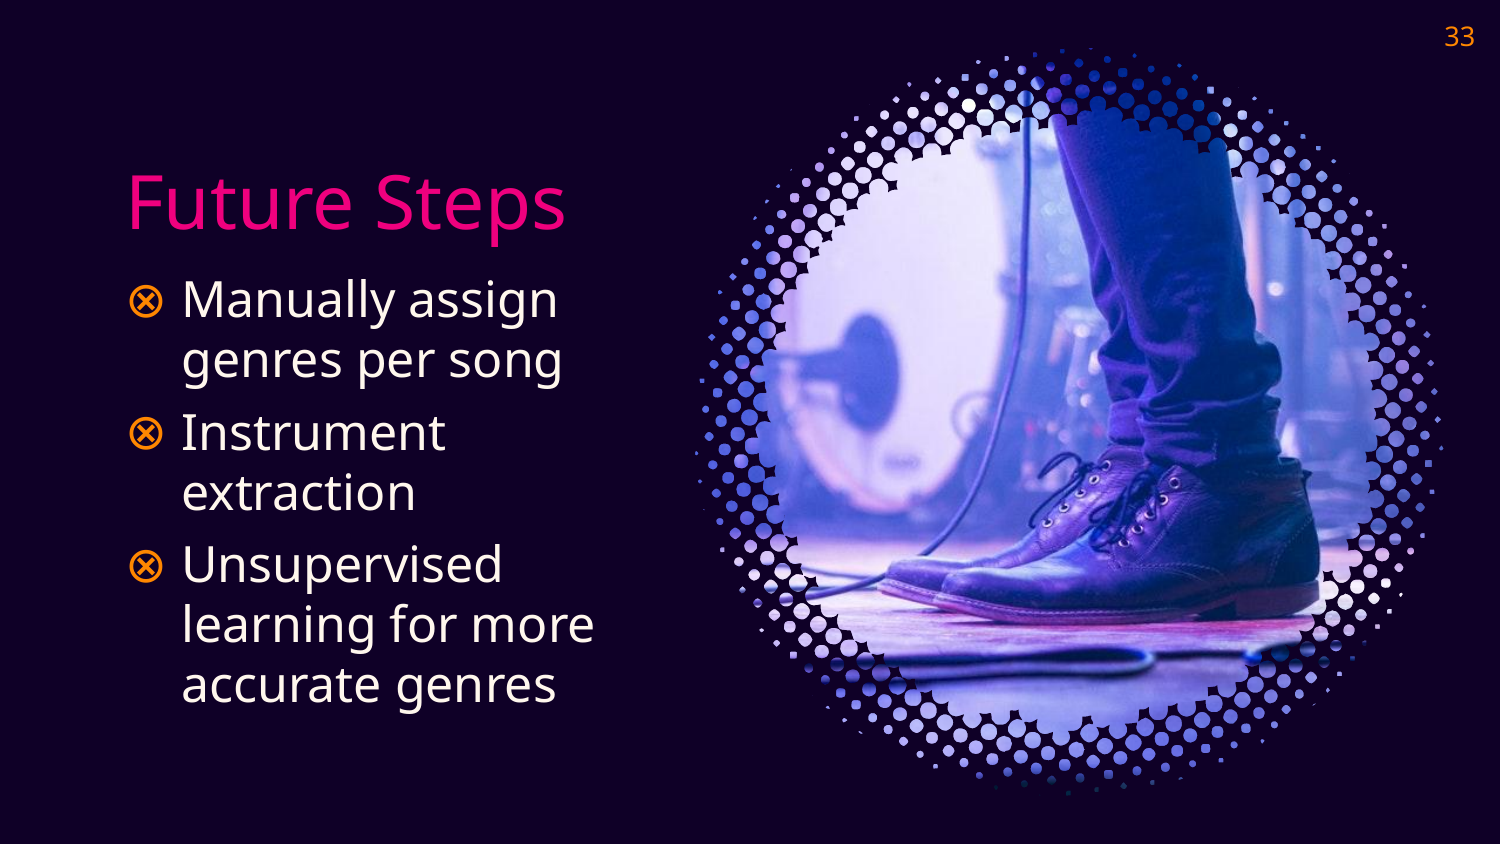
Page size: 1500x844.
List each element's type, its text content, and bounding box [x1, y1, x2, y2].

picture [1143, 748, 1155, 760]
picture [1302, 185, 1315, 198]
picture [735, 455, 748, 468]
picture [1059, 760, 1070, 770]
picture [719, 317, 727, 325]
picture [1148, 91, 1161, 104]
picture [1282, 705, 1290, 714]
picture [743, 285, 754, 295]
picture [1344, 625, 1354, 636]
picture [792, 220, 805, 233]
picture [1353, 252, 1366, 264]
picture [1402, 517, 1412, 528]
picture [1379, 347, 1395, 363]
picture [1166, 716, 1181, 731]
picture [1376, 548, 1389, 561]
picture [1334, 210, 1347, 223]
picture [1411, 474, 1422, 484]
picture [1369, 593, 1379, 604]
picture [1351, 580, 1364, 593]
picture [1069, 742, 1084, 757]
picture [1317, 171, 1327, 182]
picture [1398, 489, 1410, 502]
picture [863, 683, 876, 696]
picture [910, 719, 923, 733]
picture [1208, 112, 1220, 125]
picture [1046, 88, 1062, 102]
picture [1254, 708, 1264, 718]
picture [1350, 197, 1358, 205]
picture [764, 580, 777, 593]
picture [921, 703, 936, 718]
picture [731, 301, 739, 310]
picture [1172, 745, 1183, 756]
picture [745, 311, 758, 324]
picture [937, 715, 953, 730]
picture [921, 117, 936, 132]
picture [1304, 212, 1320, 228]
picture [1269, 135, 1280, 145]
picture [1376, 319, 1391, 334]
picture [1252, 122, 1263, 132]
picture [1097, 738, 1113, 754]
picture [1089, 71, 1099, 81]
picture [816, 188, 829, 201]
picture [841, 157, 854, 170]
picture [780, 593, 793, 606]
picture [1239, 137, 1252, 150]
picture [927, 732, 937, 743]
picture [1118, 93, 1134, 108]
picture [852, 701, 860, 709]
picture [1133, 767, 1141, 775]
picture [1248, 677, 1263, 692]
picture [1300, 642, 1315, 657]
picture [1392, 332, 1405, 345]
picture [842, 183, 858, 198]
picture [1224, 124, 1237, 137]
picture [854, 142, 865, 152]
picture [1389, 431, 1404, 447]
picture [730, 528, 741, 539]
picture [935, 103, 948, 116]
picture [1118, 68, 1127, 77]
picture [748, 338, 763, 353]
picture [1390, 305, 1401, 315]
picture [769, 279, 785, 294]
picture [1161, 763, 1169, 771]
picture [1223, 98, 1231, 106]
picture [990, 70, 998, 78]
picture [1337, 237, 1352, 253]
picture [1359, 535, 1375, 551]
picture [1396, 360, 1409, 373]
picture [1333, 184, 1341, 192]
picture [705, 433, 713, 441]
picture [1155, 732, 1168, 745]
picture [1265, 690, 1277, 703]
picture [889, 677, 906, 694]
picture [794, 604, 809, 619]
picture [1289, 659, 1302, 672]
picture [716, 416, 726, 427]
picture [803, 204, 817, 217]
picture [815, 645, 828, 658]
picture [759, 322, 775, 338]
picture [1373, 292, 1386, 305]
picture [1194, 712, 1210, 728]
picture [756, 294, 771, 309]
picture [755, 268, 766, 279]
picture [1273, 186, 1290, 204]
picture [1284, 146, 1295, 157]
picture [767, 252, 780, 264]
picture [731, 428, 744, 441]
picture [878, 695, 891, 708]
picture [1371, 265, 1382, 275]
picture [745, 540, 757, 552]
picture [1254, 148, 1269, 163]
picture [1238, 111, 1247, 119]
picture [881, 111, 889, 119]
picture [1270, 160, 1285, 175]
picture [1047, 63, 1054, 71]
picture [777, 210, 786, 218]
picture [837, 689, 845, 697]
picture [1416, 402, 1426, 412]
picture [1306, 672, 1316, 683]
picture [990, 95, 1005, 109]
picture [1104, 770, 1113, 779]
picture [893, 122, 906, 134]
picture [921, 92, 929, 100]
picture [1390, 534, 1401, 545]
picture [749, 569, 760, 580]
picture [1018, 66, 1026, 74]
picture [754, 599, 762, 607]
picture [1338, 594, 1353, 609]
picture [1395, 564, 1403, 572]
picture [1352, 224, 1363, 235]
picture [1376, 446, 1393, 462]
picture [1048, 776, 1056, 784]
picture [1163, 77, 1170, 85]
picture [981, 724, 997, 740]
picture [867, 152, 883, 168]
picture [969, 741, 982, 753]
picture [1380, 475, 1396, 490]
picture [1193, 100, 1204, 111]
title Future Steps [125, 139, 735, 245]
picture [1114, 752, 1127, 764]
picture [954, 729, 967, 742]
picture [1061, 99, 1077, 115]
picture [769, 610, 780, 620]
picture [1235, 692, 1250, 708]
picture [1425, 460, 1431, 467]
picture [1364, 565, 1377, 578]
slide_number 33 [1385, 5, 1476, 71]
picture [736, 356, 749, 369]
picture [949, 113, 965, 129]
picture [1408, 445, 1418, 456]
picture [775, 563, 790, 579]
picture [1319, 198, 1332, 211]
picture [1331, 640, 1341, 651]
picture [828, 173, 841, 185]
picture [1032, 102, 1050, 119]
picture [1321, 225, 1337, 241]
picture [726, 501, 737, 511]
picture [737, 483, 750, 496]
picture [1103, 81, 1116, 94]
picture [846, 670, 859, 683]
picture [709, 461, 717, 469]
picture [1300, 159, 1311, 170]
picture [1399, 389, 1412, 401]
picture [1076, 85, 1089, 98]
picture [1295, 690, 1303, 698]
picture [1212, 727, 1223, 737]
picture [802, 178, 810, 187]
picture [1356, 610, 1366, 620]
picture [1278, 675, 1290, 688]
picture [866, 126, 877, 137]
picture [712, 489, 721, 497]
picture [781, 262, 796, 278]
picture [1075, 59, 1083, 67]
picture [1421, 431, 1429, 439]
picture [753, 241, 761, 249]
picture [1385, 504, 1398, 517]
picture [1325, 611, 1340, 626]
picture [1087, 755, 1099, 768]
picture [810, 617, 826, 632]
picture [1202, 744, 1210, 753]
picture [1409, 346, 1420, 357]
picture [1014, 751, 1027, 763]
picture [1025, 732, 1040, 748]
picture [1184, 729, 1197, 742]
picture [1382, 579, 1390, 587]
picture [805, 664, 813, 672]
picture [855, 168, 871, 183]
picture [1287, 174, 1300, 187]
picture [799, 633, 812, 646]
picture [882, 137, 895, 150]
picture [710, 360, 718, 368]
picture [1224, 710, 1237, 723]
picture [735, 558, 743, 566]
picture [948, 87, 959, 98]
picture [821, 676, 829, 684]
picture [1004, 768, 1012, 776]
picture [1313, 626, 1328, 641]
picture [977, 110, 993, 125]
picture [1133, 79, 1144, 90]
picture [761, 551, 774, 565]
picture [1031, 77, 1044, 90]
picture [1177, 88, 1187, 99]
picture [1406, 319, 1415, 327]
picture [784, 621, 795, 632]
picture [943, 745, 954, 756]
picture [741, 512, 754, 524]
picture [1319, 657, 1330, 667]
picture [1393, 461, 1407, 474]
picture [899, 737, 908, 745]
picture [909, 132, 924, 148]
picture [869, 714, 877, 722]
picture [1384, 250, 1392, 258]
picture [826, 628, 841, 644]
picture [1178, 114, 1194, 130]
picture [778, 235, 792, 248]
picture [1412, 373, 1423, 384]
picture [1076, 774, 1084, 782]
picture [1242, 724, 1250, 733]
picture [752, 495, 768, 510]
picture [719, 444, 730, 455]
picture [1355, 278, 1371, 293]
picture [1126, 735, 1141, 750]
picture [831, 658, 844, 671]
picture [1386, 276, 1397, 287]
picture [756, 523, 772, 539]
picture [962, 99, 975, 112]
picture [732, 327, 745, 340]
picture [815, 163, 823, 171]
picture [728, 399, 741, 412]
picture [1371, 519, 1386, 534]
picture [1042, 746, 1055, 760]
picture [724, 371, 737, 384]
picture [742, 410, 757, 425]
picture [884, 725, 892, 734]
picture [738, 382, 754, 397]
picture [997, 736, 1012, 751]
picture [1382, 374, 1397, 390]
picture [1060, 74, 1071, 85]
picture [1005, 80, 1016, 91]
picture [790, 194, 799, 202]
picture [960, 758, 968, 767]
picture [1368, 237, 1377, 246]
picture [935, 128, 953, 145]
picture [723, 473, 734, 483]
picture [1031, 763, 1041, 774]
picture [1385, 403, 1401, 418]
picture [908, 107, 918, 118]
picture [1416, 503, 1424, 511]
picture [766, 226, 774, 234]
picture [713, 389, 722, 397]
list Manually assign genres per song Instrument extraction Unsupervised learning for more accurate genres [125, 267, 669, 625]
picture [976, 84, 987, 94]
picture [1018, 91, 1033, 106]
picture [1403, 417, 1416, 430]
picture [987, 754, 998, 764]
picture [745, 97, 1390, 745]
picture [1163, 102, 1177, 117]
picture [722, 344, 732, 354]
picture [894, 708, 906, 720]
